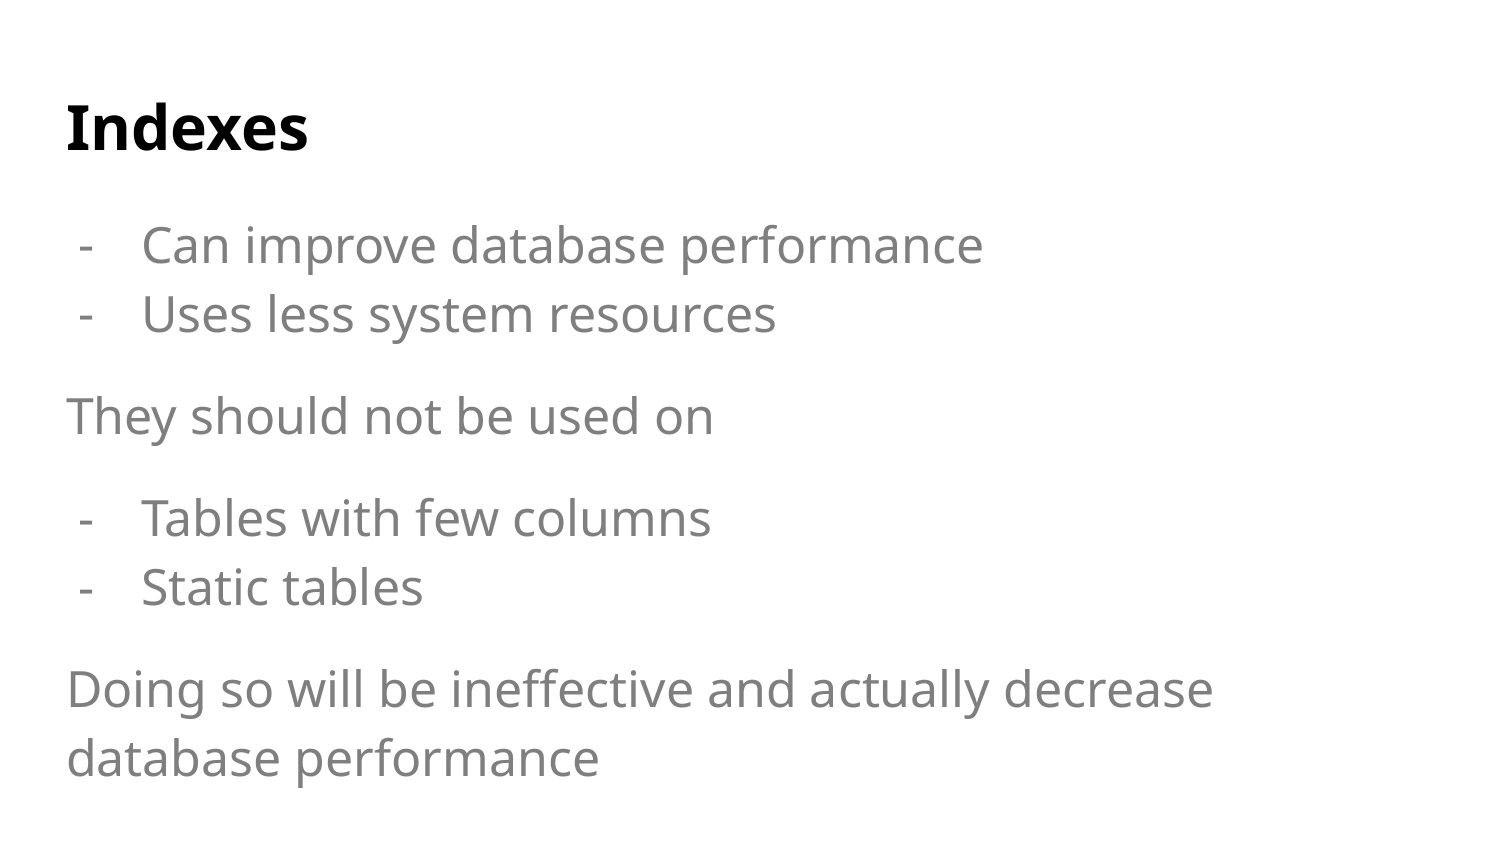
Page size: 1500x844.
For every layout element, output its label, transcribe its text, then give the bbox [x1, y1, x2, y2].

list Can improve database performance Uses less system resources They should not be used on Tables with few columns Static tables Doing so will be ineffective and actually decrease database performance [51, 189, 1449, 784]
title Indexes [51, 72, 1449, 176]
